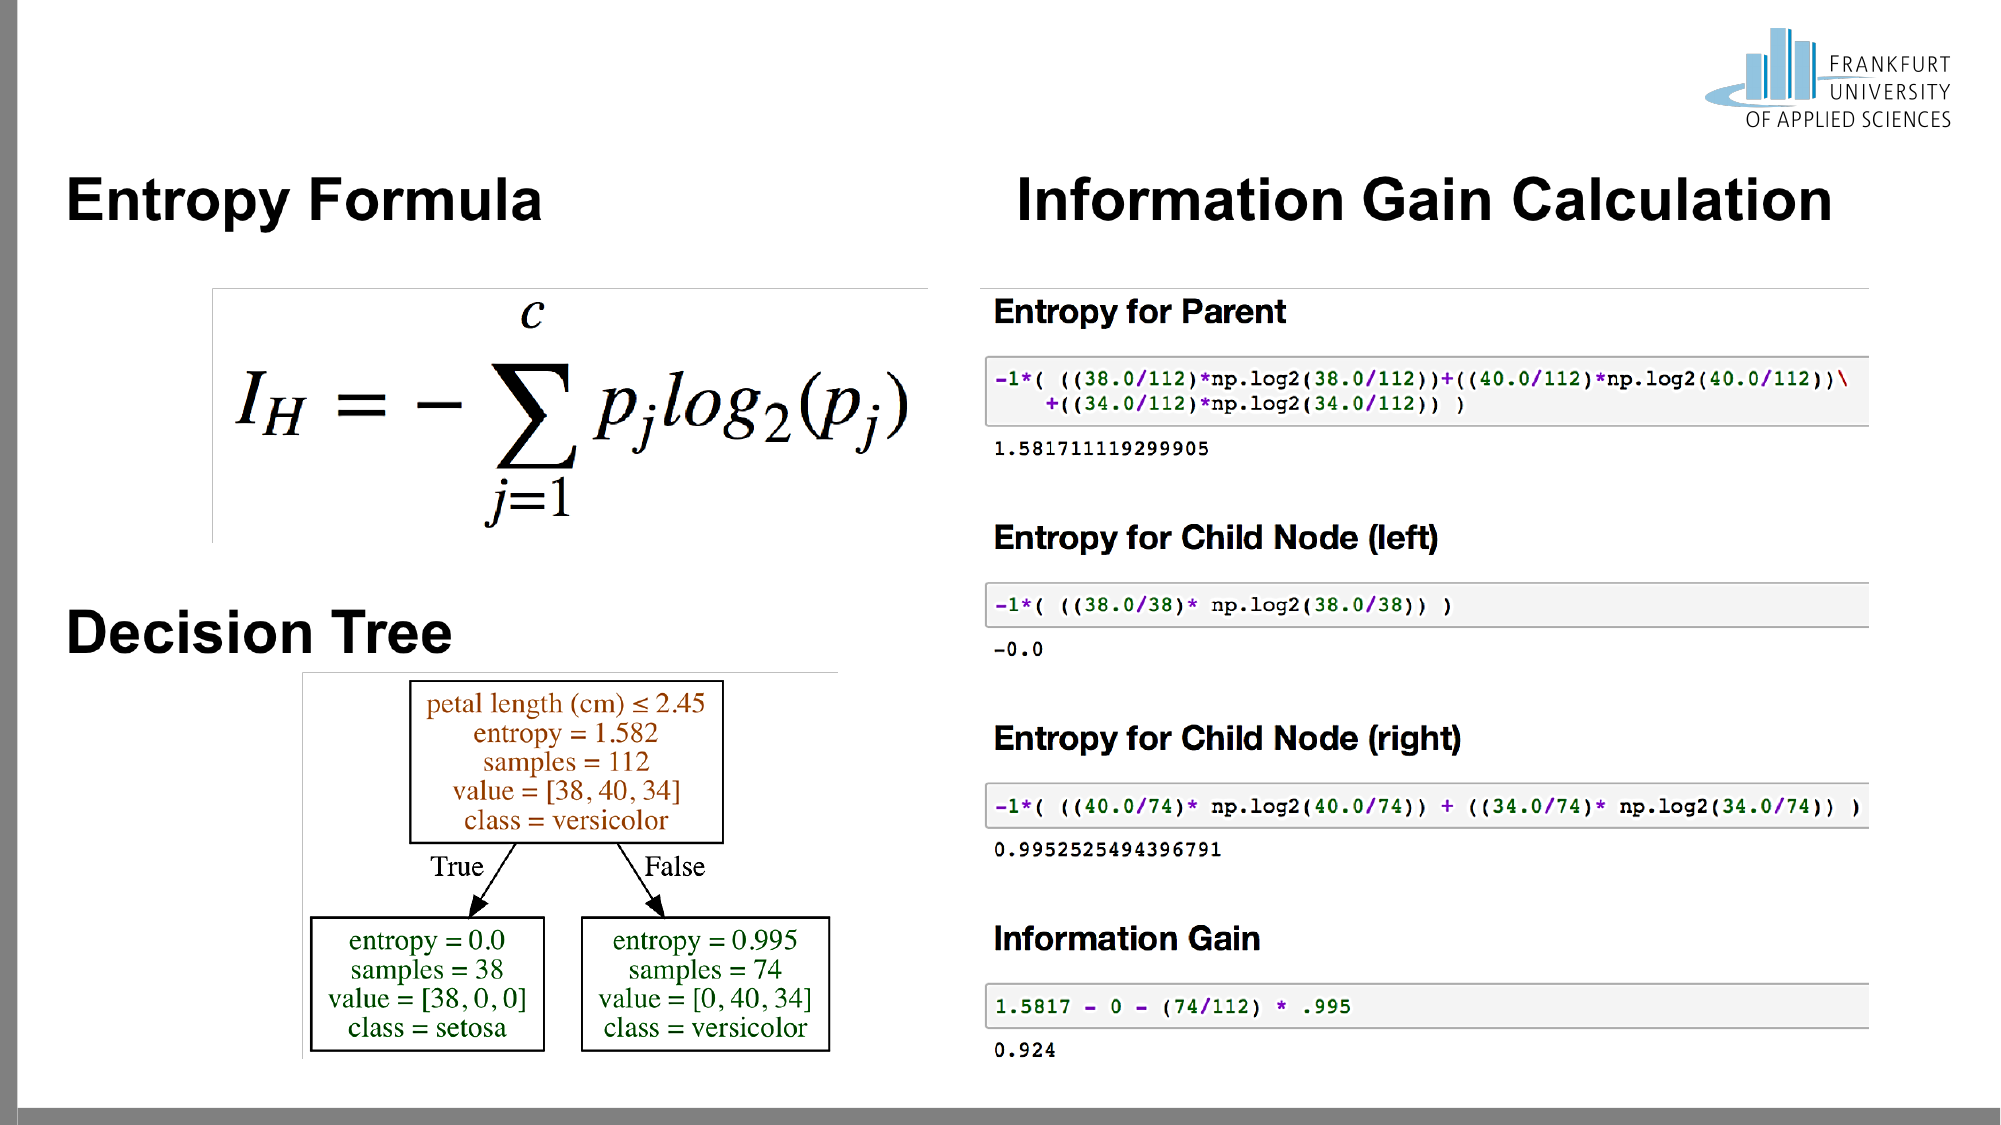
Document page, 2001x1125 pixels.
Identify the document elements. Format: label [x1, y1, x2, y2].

picture [1702, 25, 1953, 130]
picture [29, 143, 1870, 1065]
